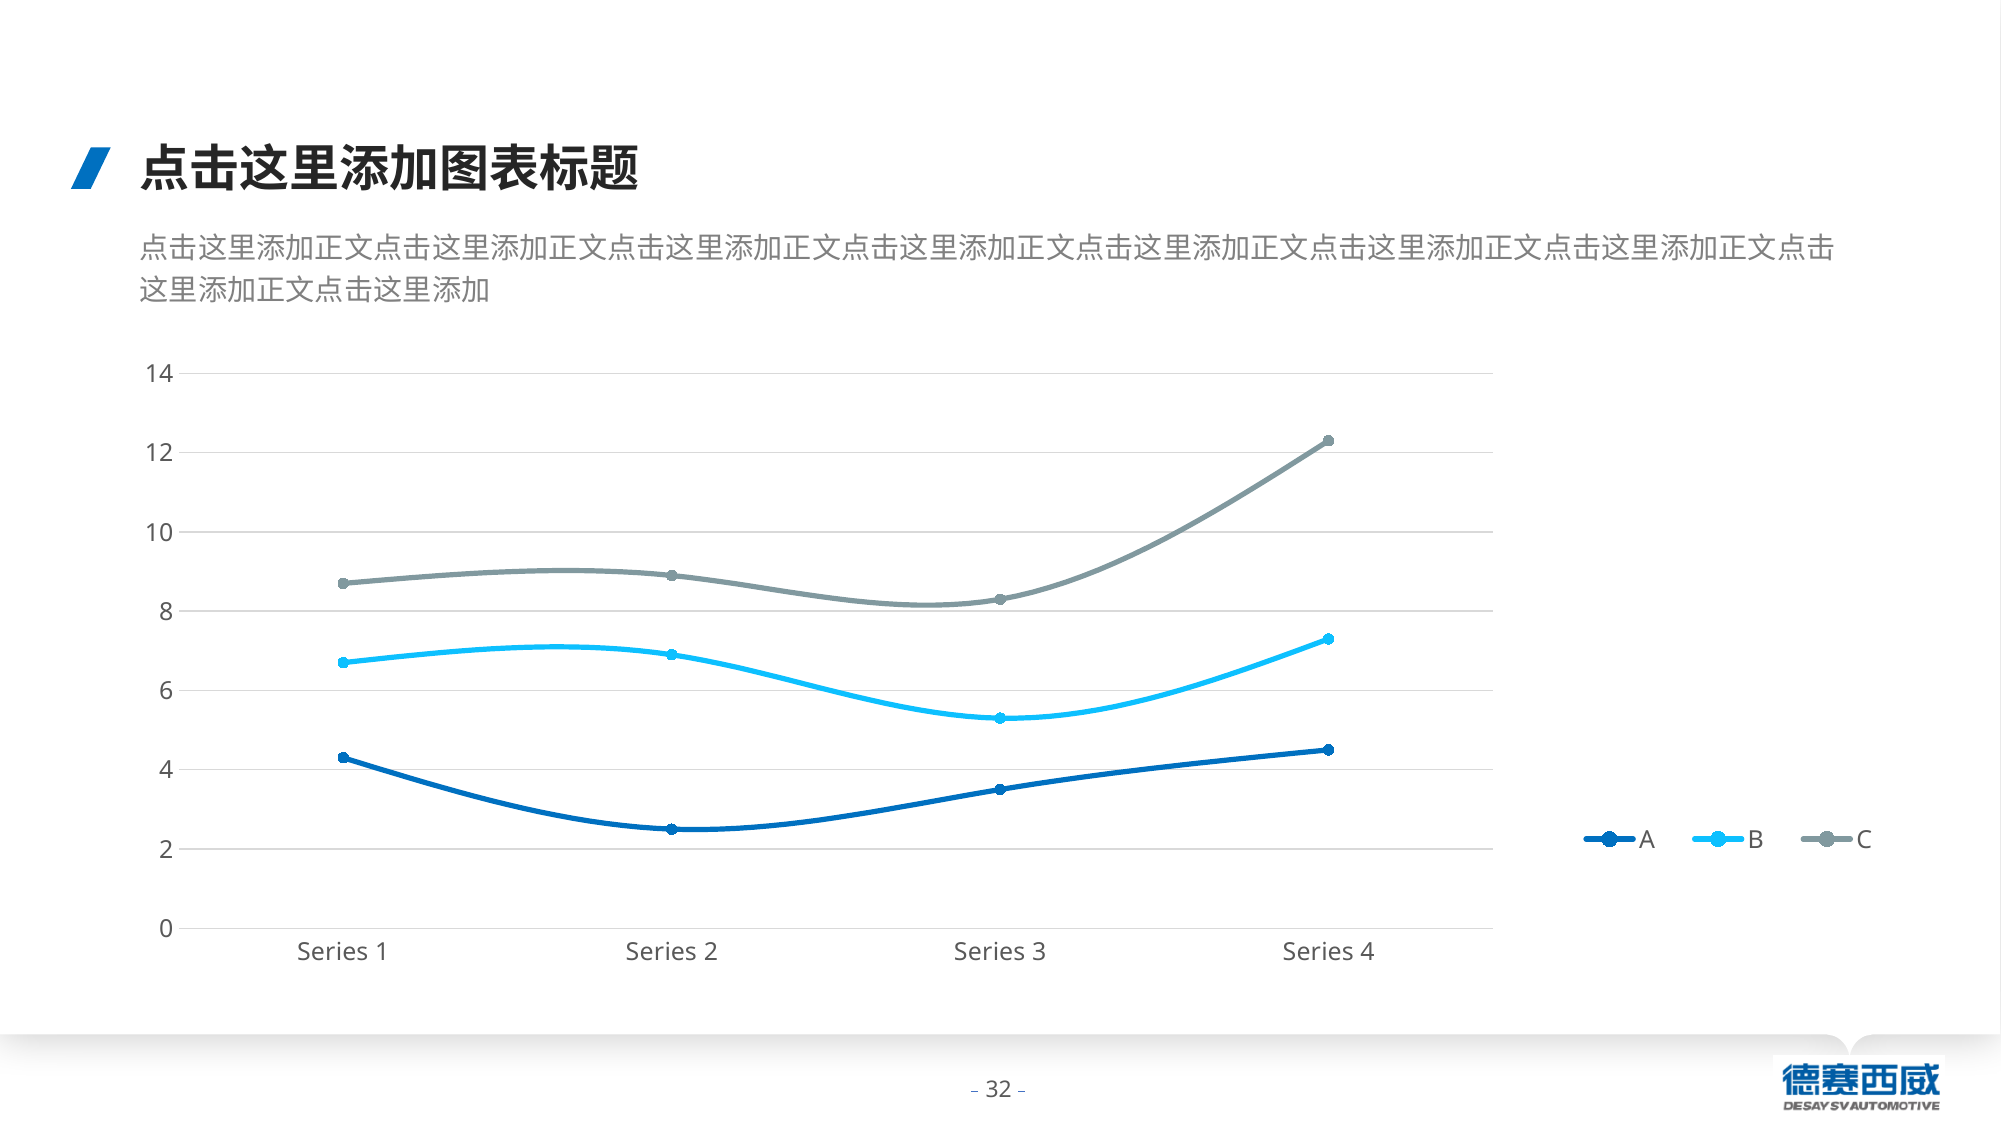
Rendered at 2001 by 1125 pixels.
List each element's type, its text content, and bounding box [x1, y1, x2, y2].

text_box 点击这里添加正文点击这里添加正文点击这里添加正文点击这里添加正文点击这里添加正文点击这里添加正文点击这里添加正文点击这里添加正文点击这里添加 [124, 215, 1861, 314]
text_box [69, 146, 113, 191]
text_box 点击这里添加图表标题 [124, 129, 879, 204]
picture [1773, 1055, 1945, 1121]
chart [124, 356, 1944, 1042]
